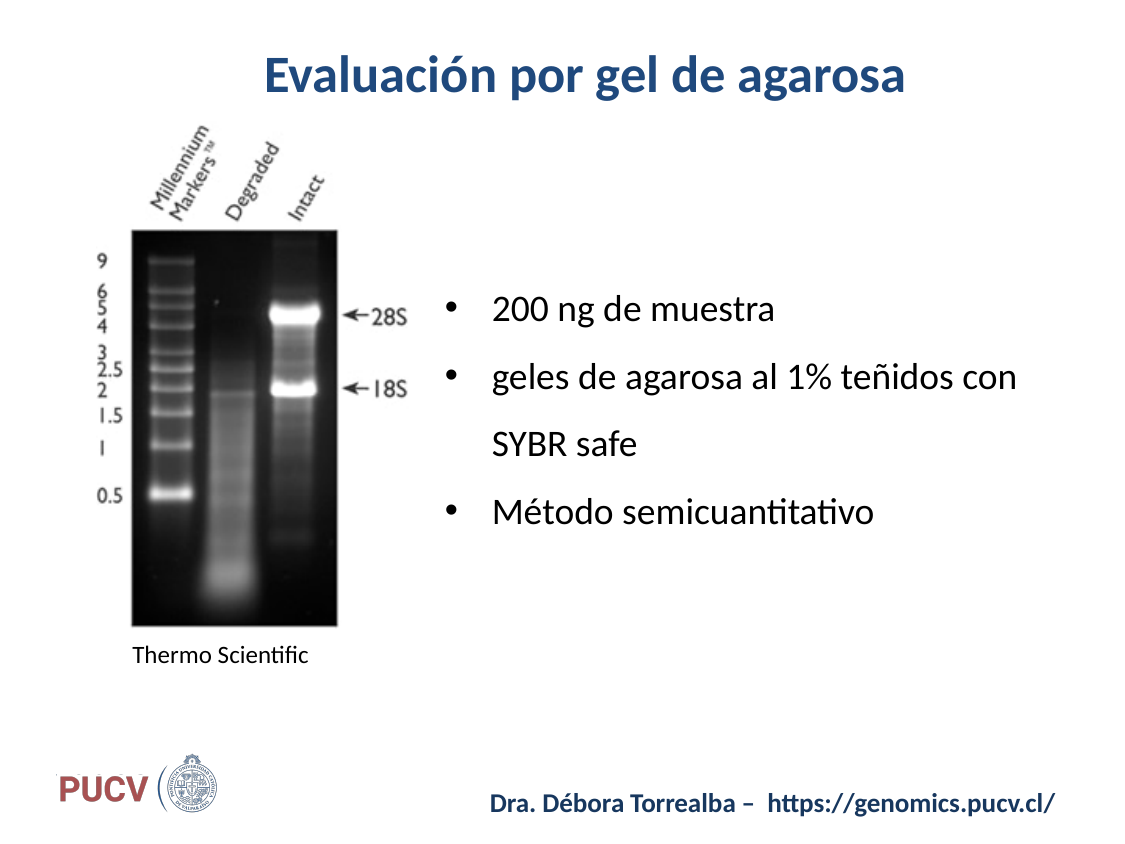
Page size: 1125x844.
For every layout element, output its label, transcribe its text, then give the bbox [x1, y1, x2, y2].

title Evaluación por gel de agarosa [67, 1, 1105, 112]
picture [96, 120, 410, 629]
text_box 200 ng de muestra geles de agarosa al 1% teñidos con SYBR safe Método semicuantitativo [430, 254, 1066, 540]
picture [56, 748, 224, 818]
text_box Thermo Scientific [117, 636, 411, 676]
